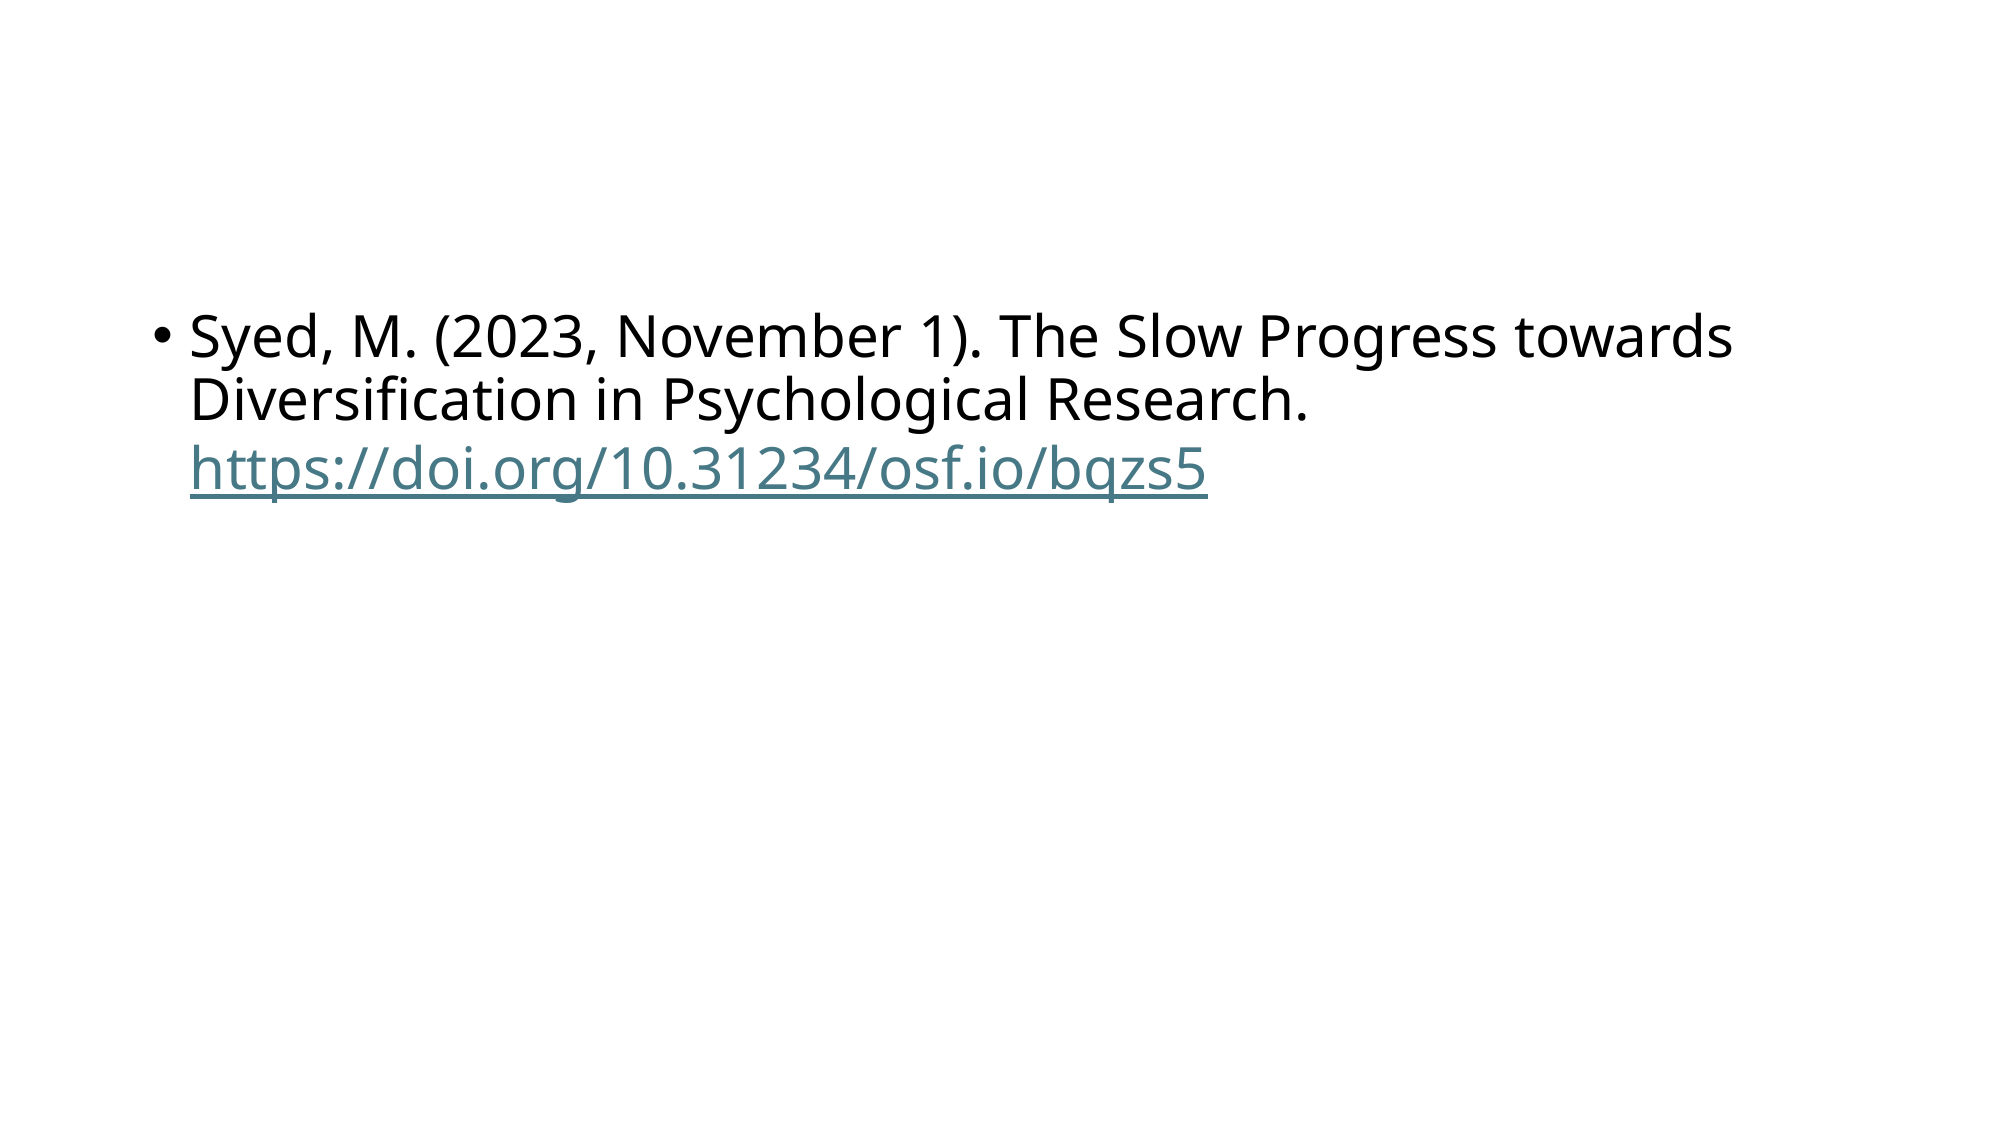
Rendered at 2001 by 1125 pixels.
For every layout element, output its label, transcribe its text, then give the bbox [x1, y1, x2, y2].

list Syed, M. (2023, November 1). The Slow Progress towards Diversification in Psychological Research. https://doi.org/10.31234/osf.io/bqzs5 [137, 299, 1863, 1014]
